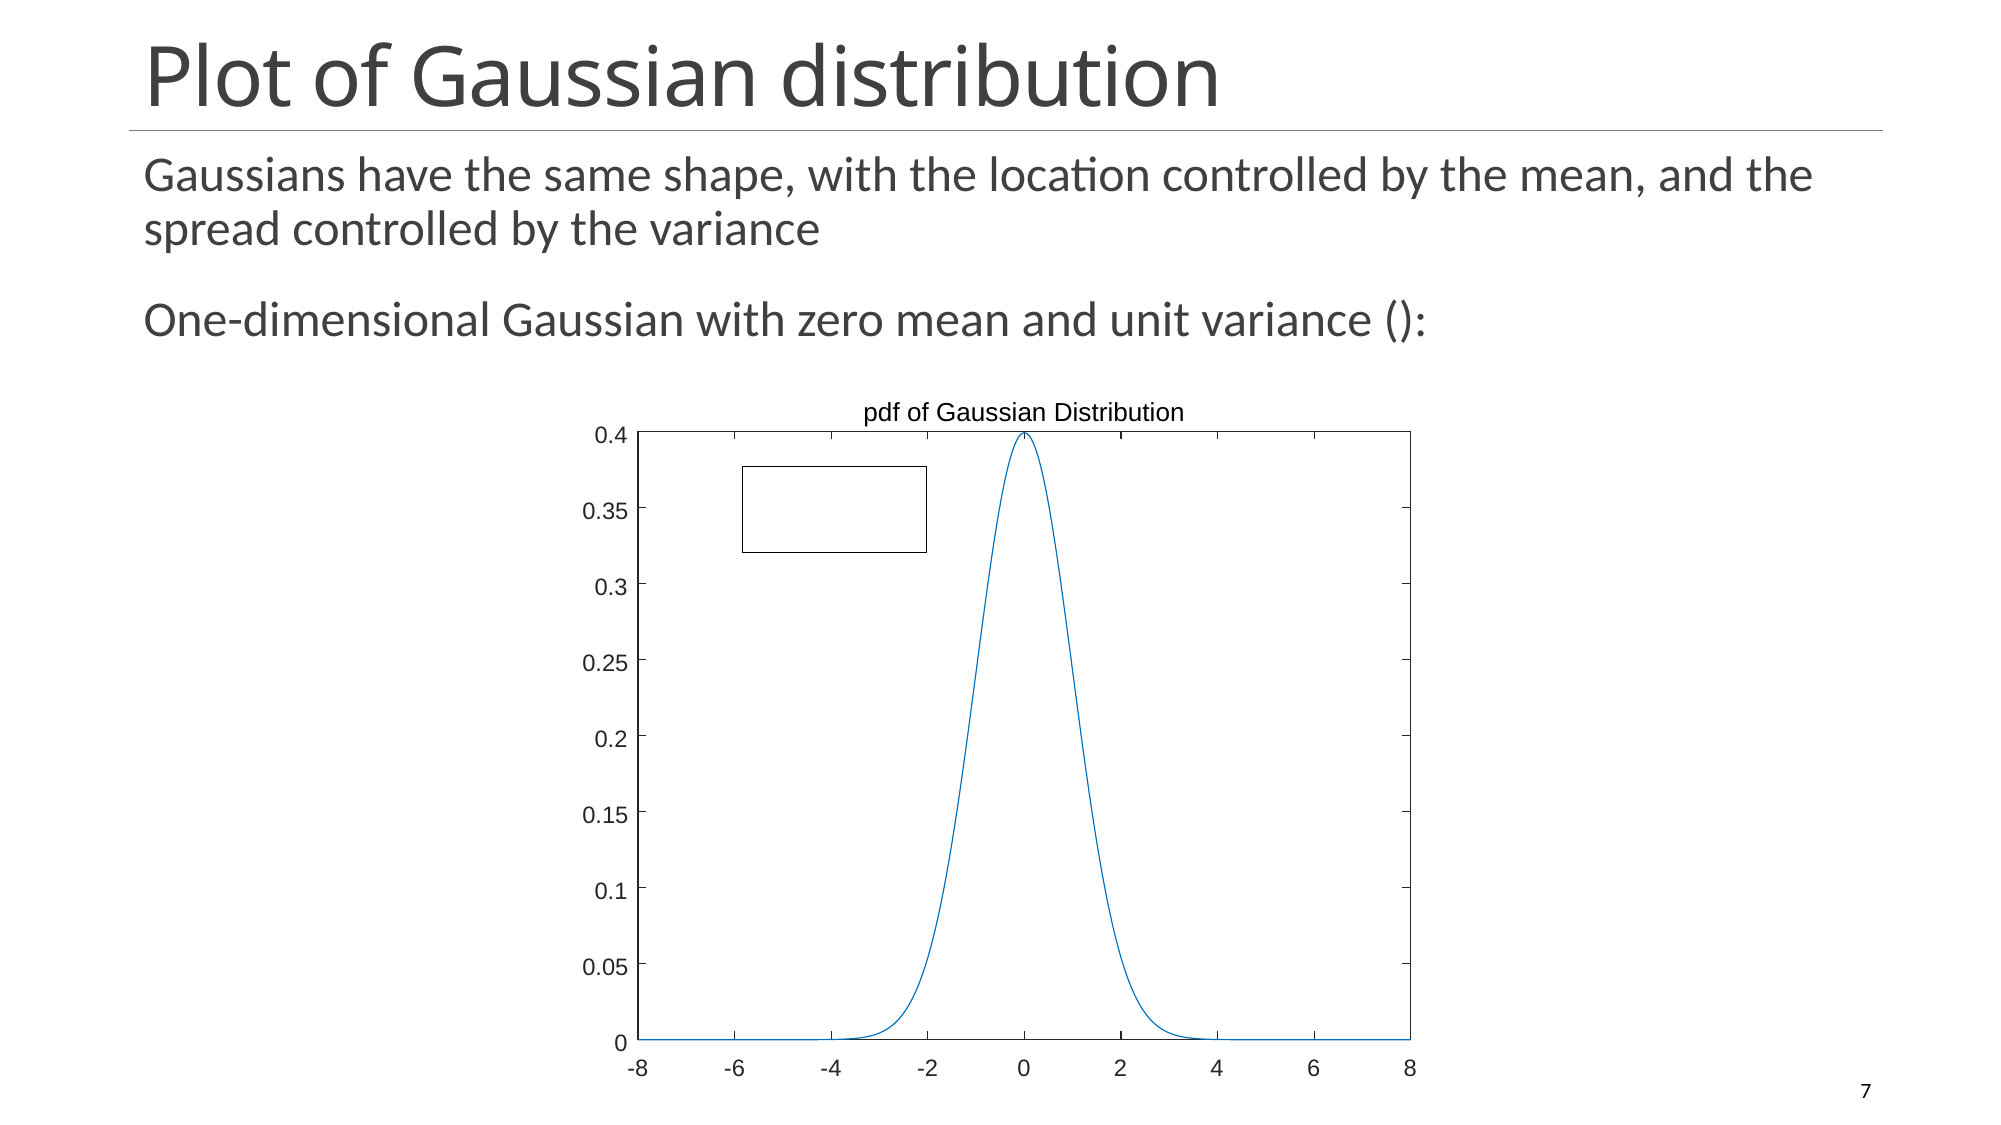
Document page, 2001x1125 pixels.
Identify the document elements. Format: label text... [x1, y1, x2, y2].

title Plot of Gaussian distribution [128, 19, 1883, 131]
picture [507, 375, 1504, 1120]
slide_number 7 [1671, 1059, 1887, 1120]
